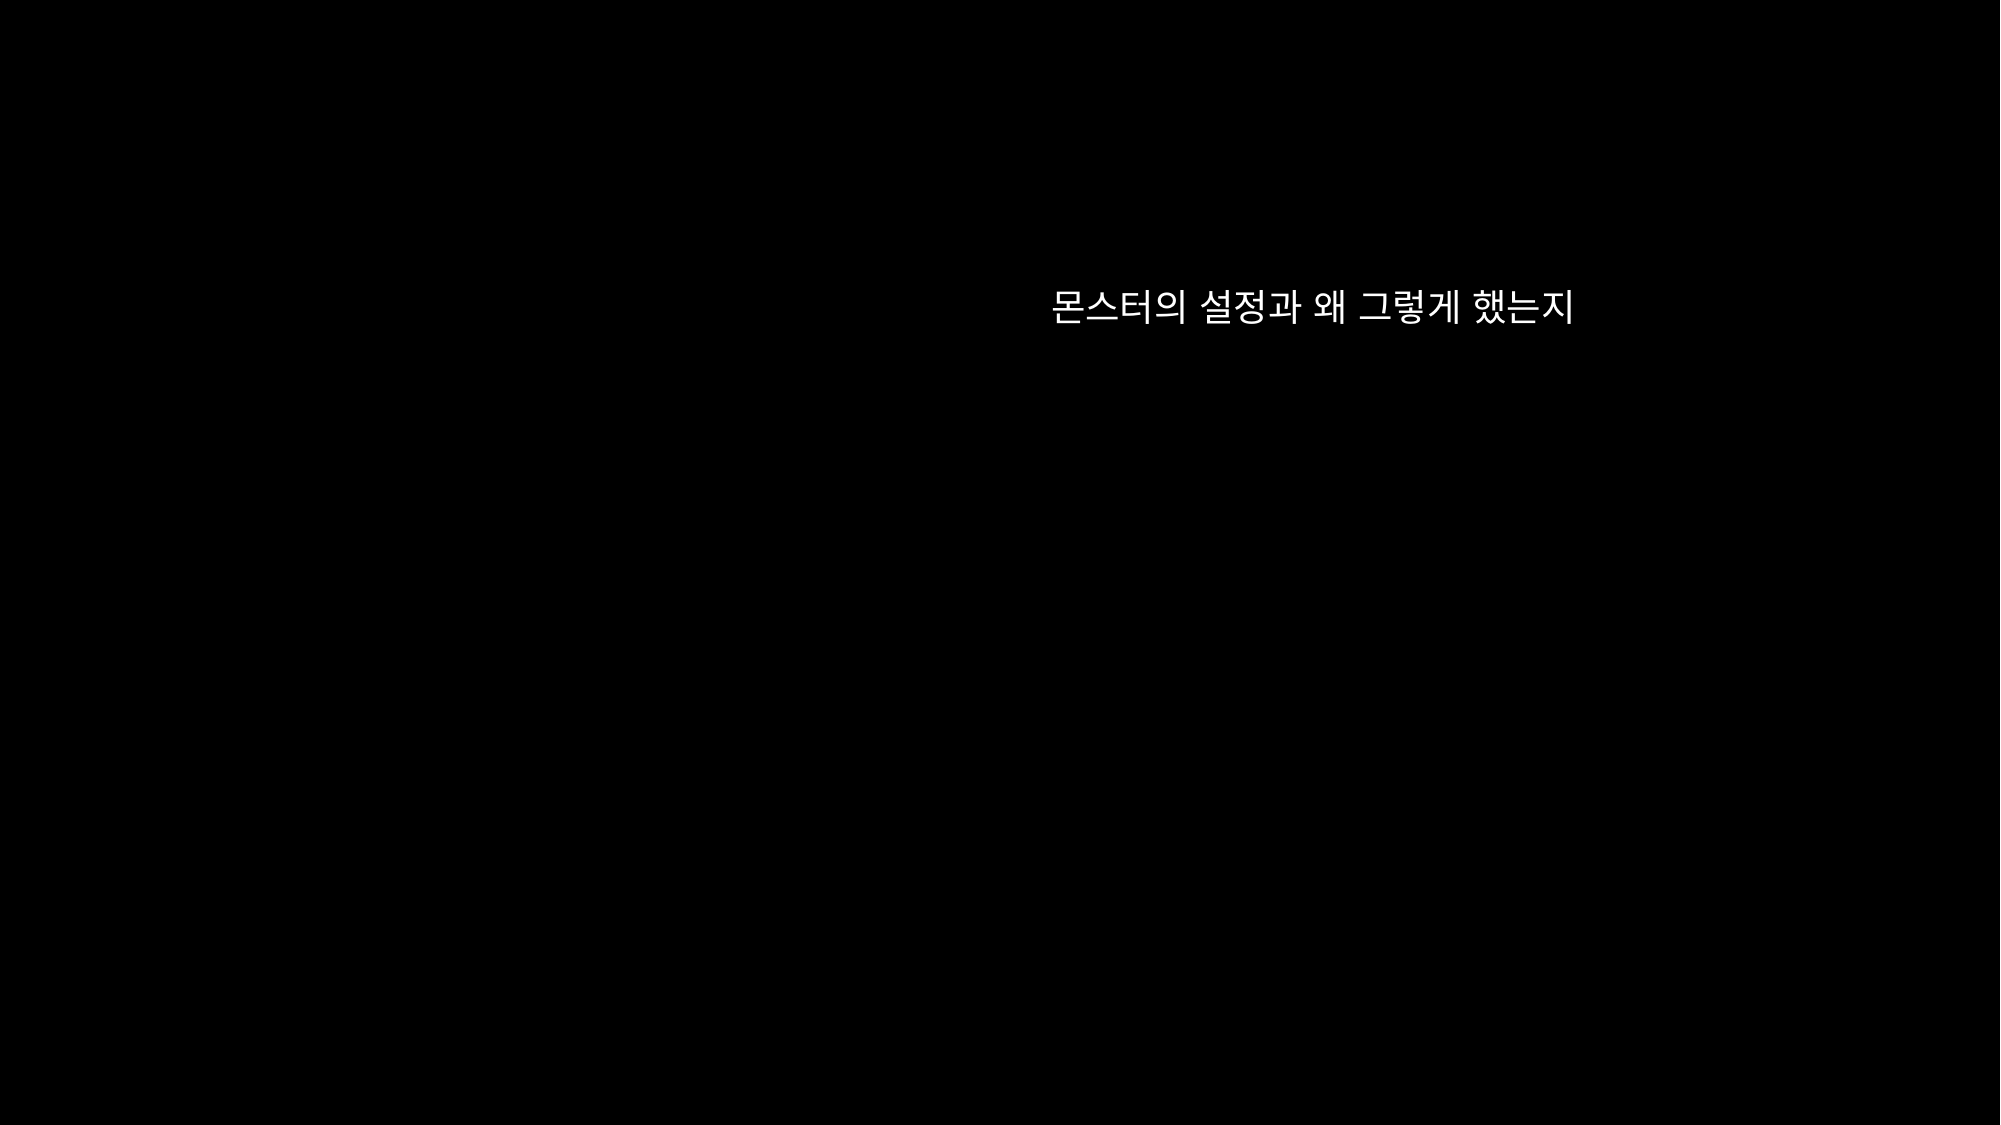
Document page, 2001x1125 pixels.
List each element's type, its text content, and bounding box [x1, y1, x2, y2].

text_box 몬스터의 설정과 왜 그렇게 했는지 [1036, 276, 1591, 336]
